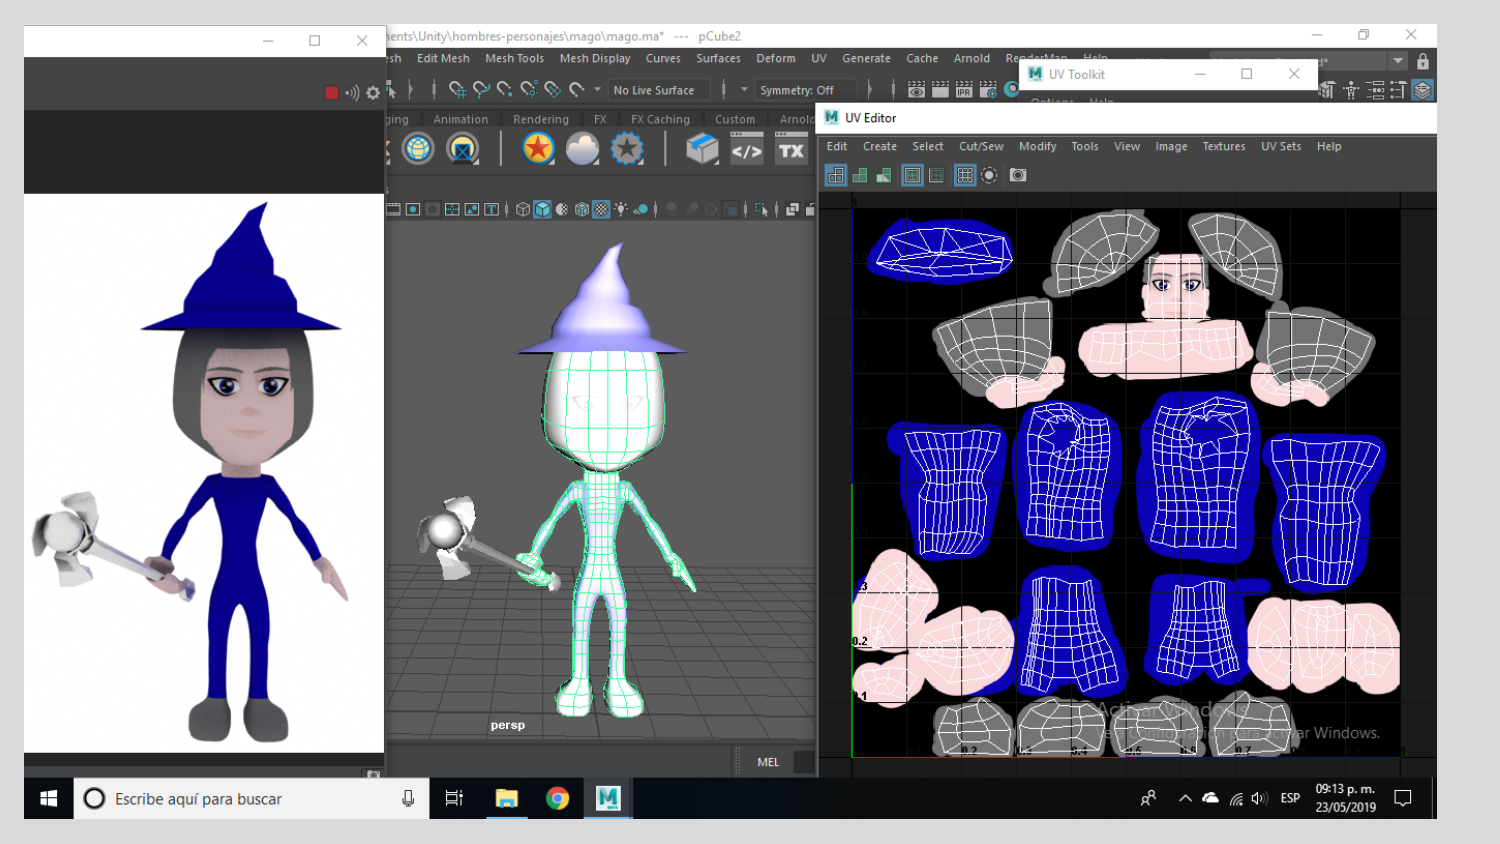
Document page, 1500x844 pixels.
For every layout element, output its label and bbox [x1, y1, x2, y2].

picture [24, 24, 1437, 819]
